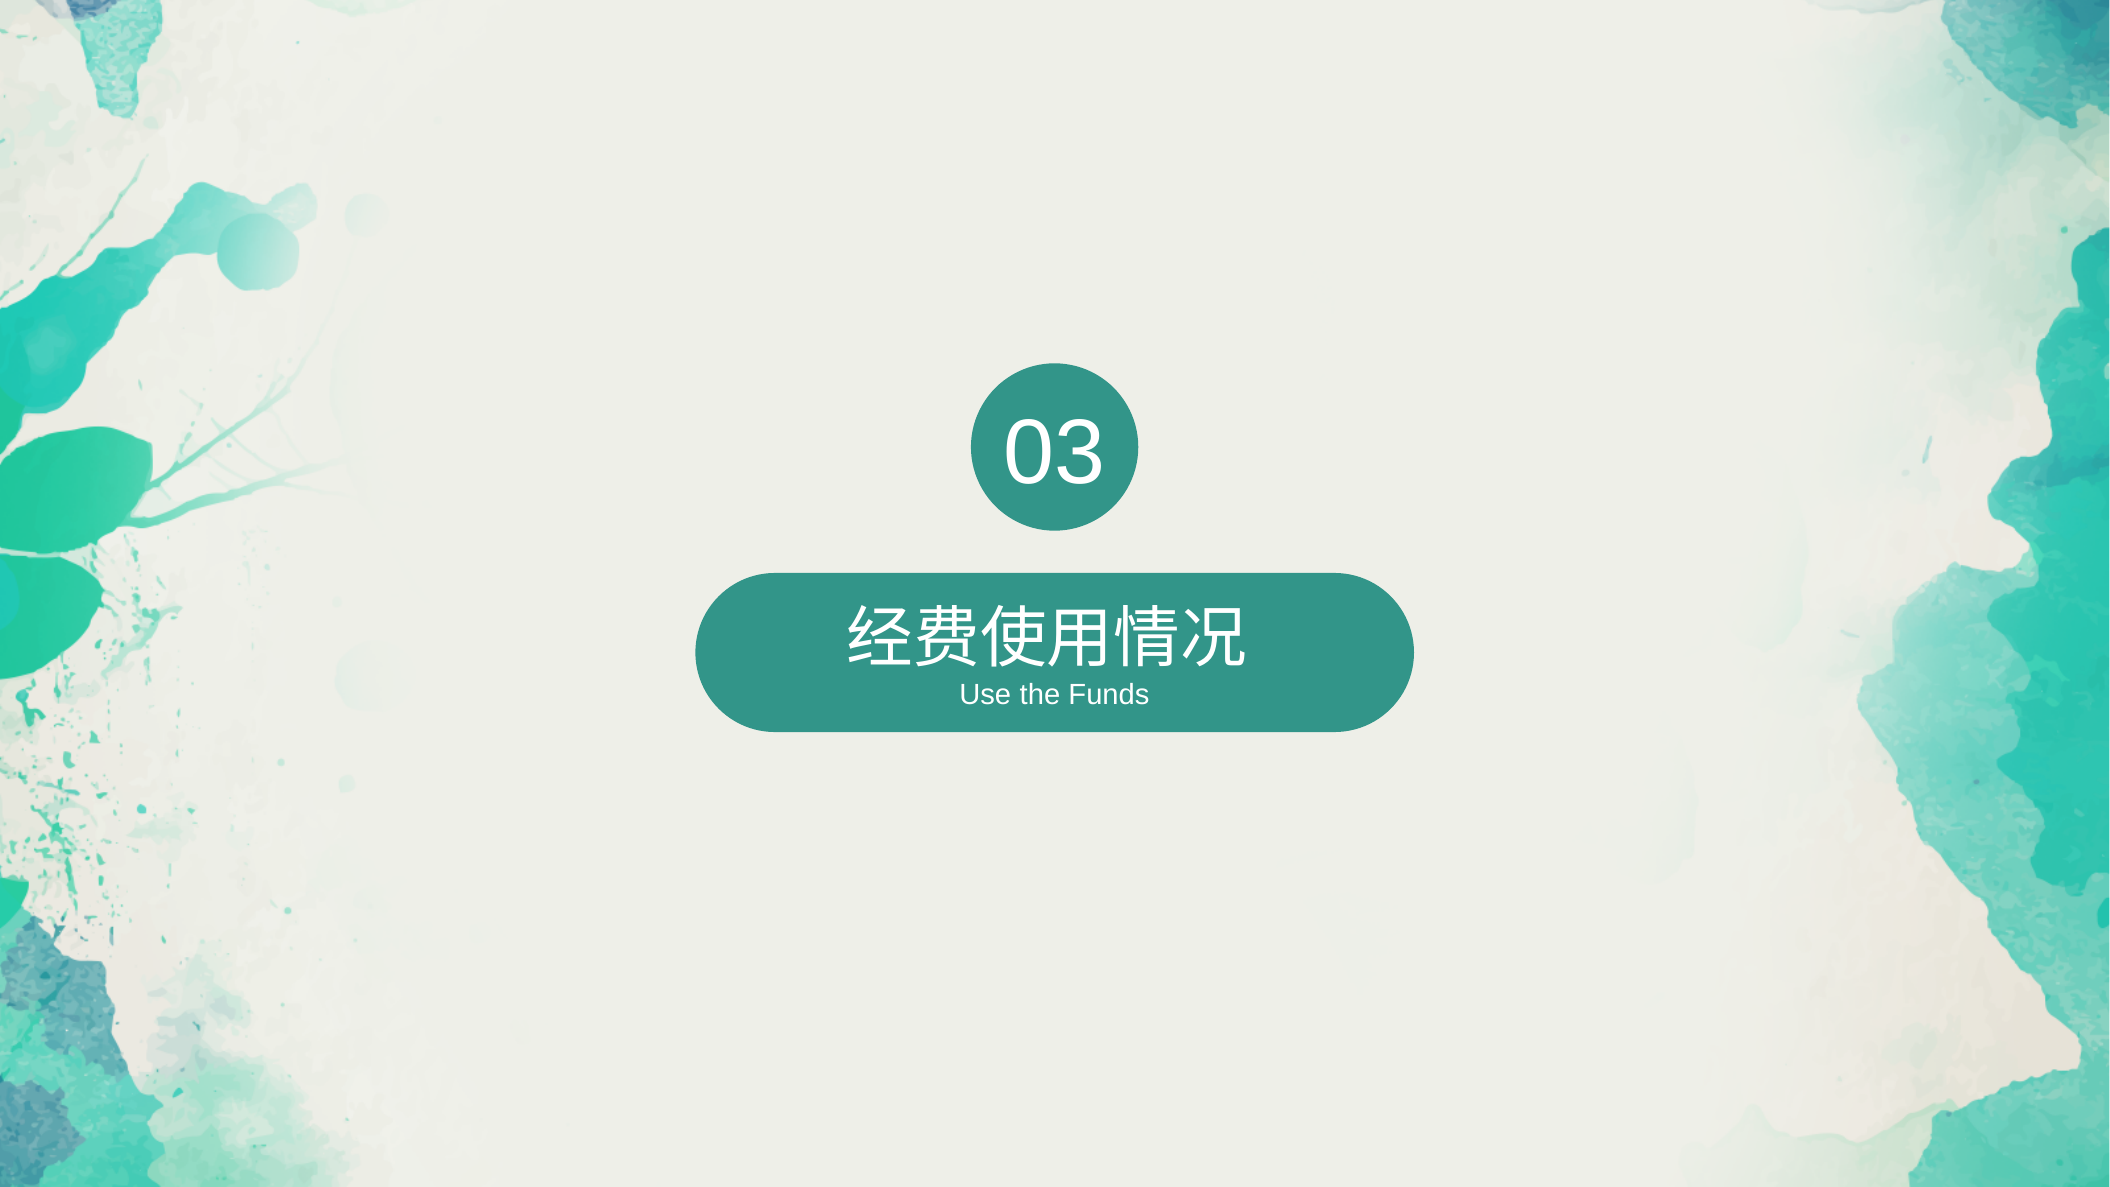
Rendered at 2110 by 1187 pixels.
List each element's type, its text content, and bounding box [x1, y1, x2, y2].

picture [0, 0, 2110, 1187]
text_box 03 [969, 362, 1140, 532]
text_box [694, 571, 1416, 734]
